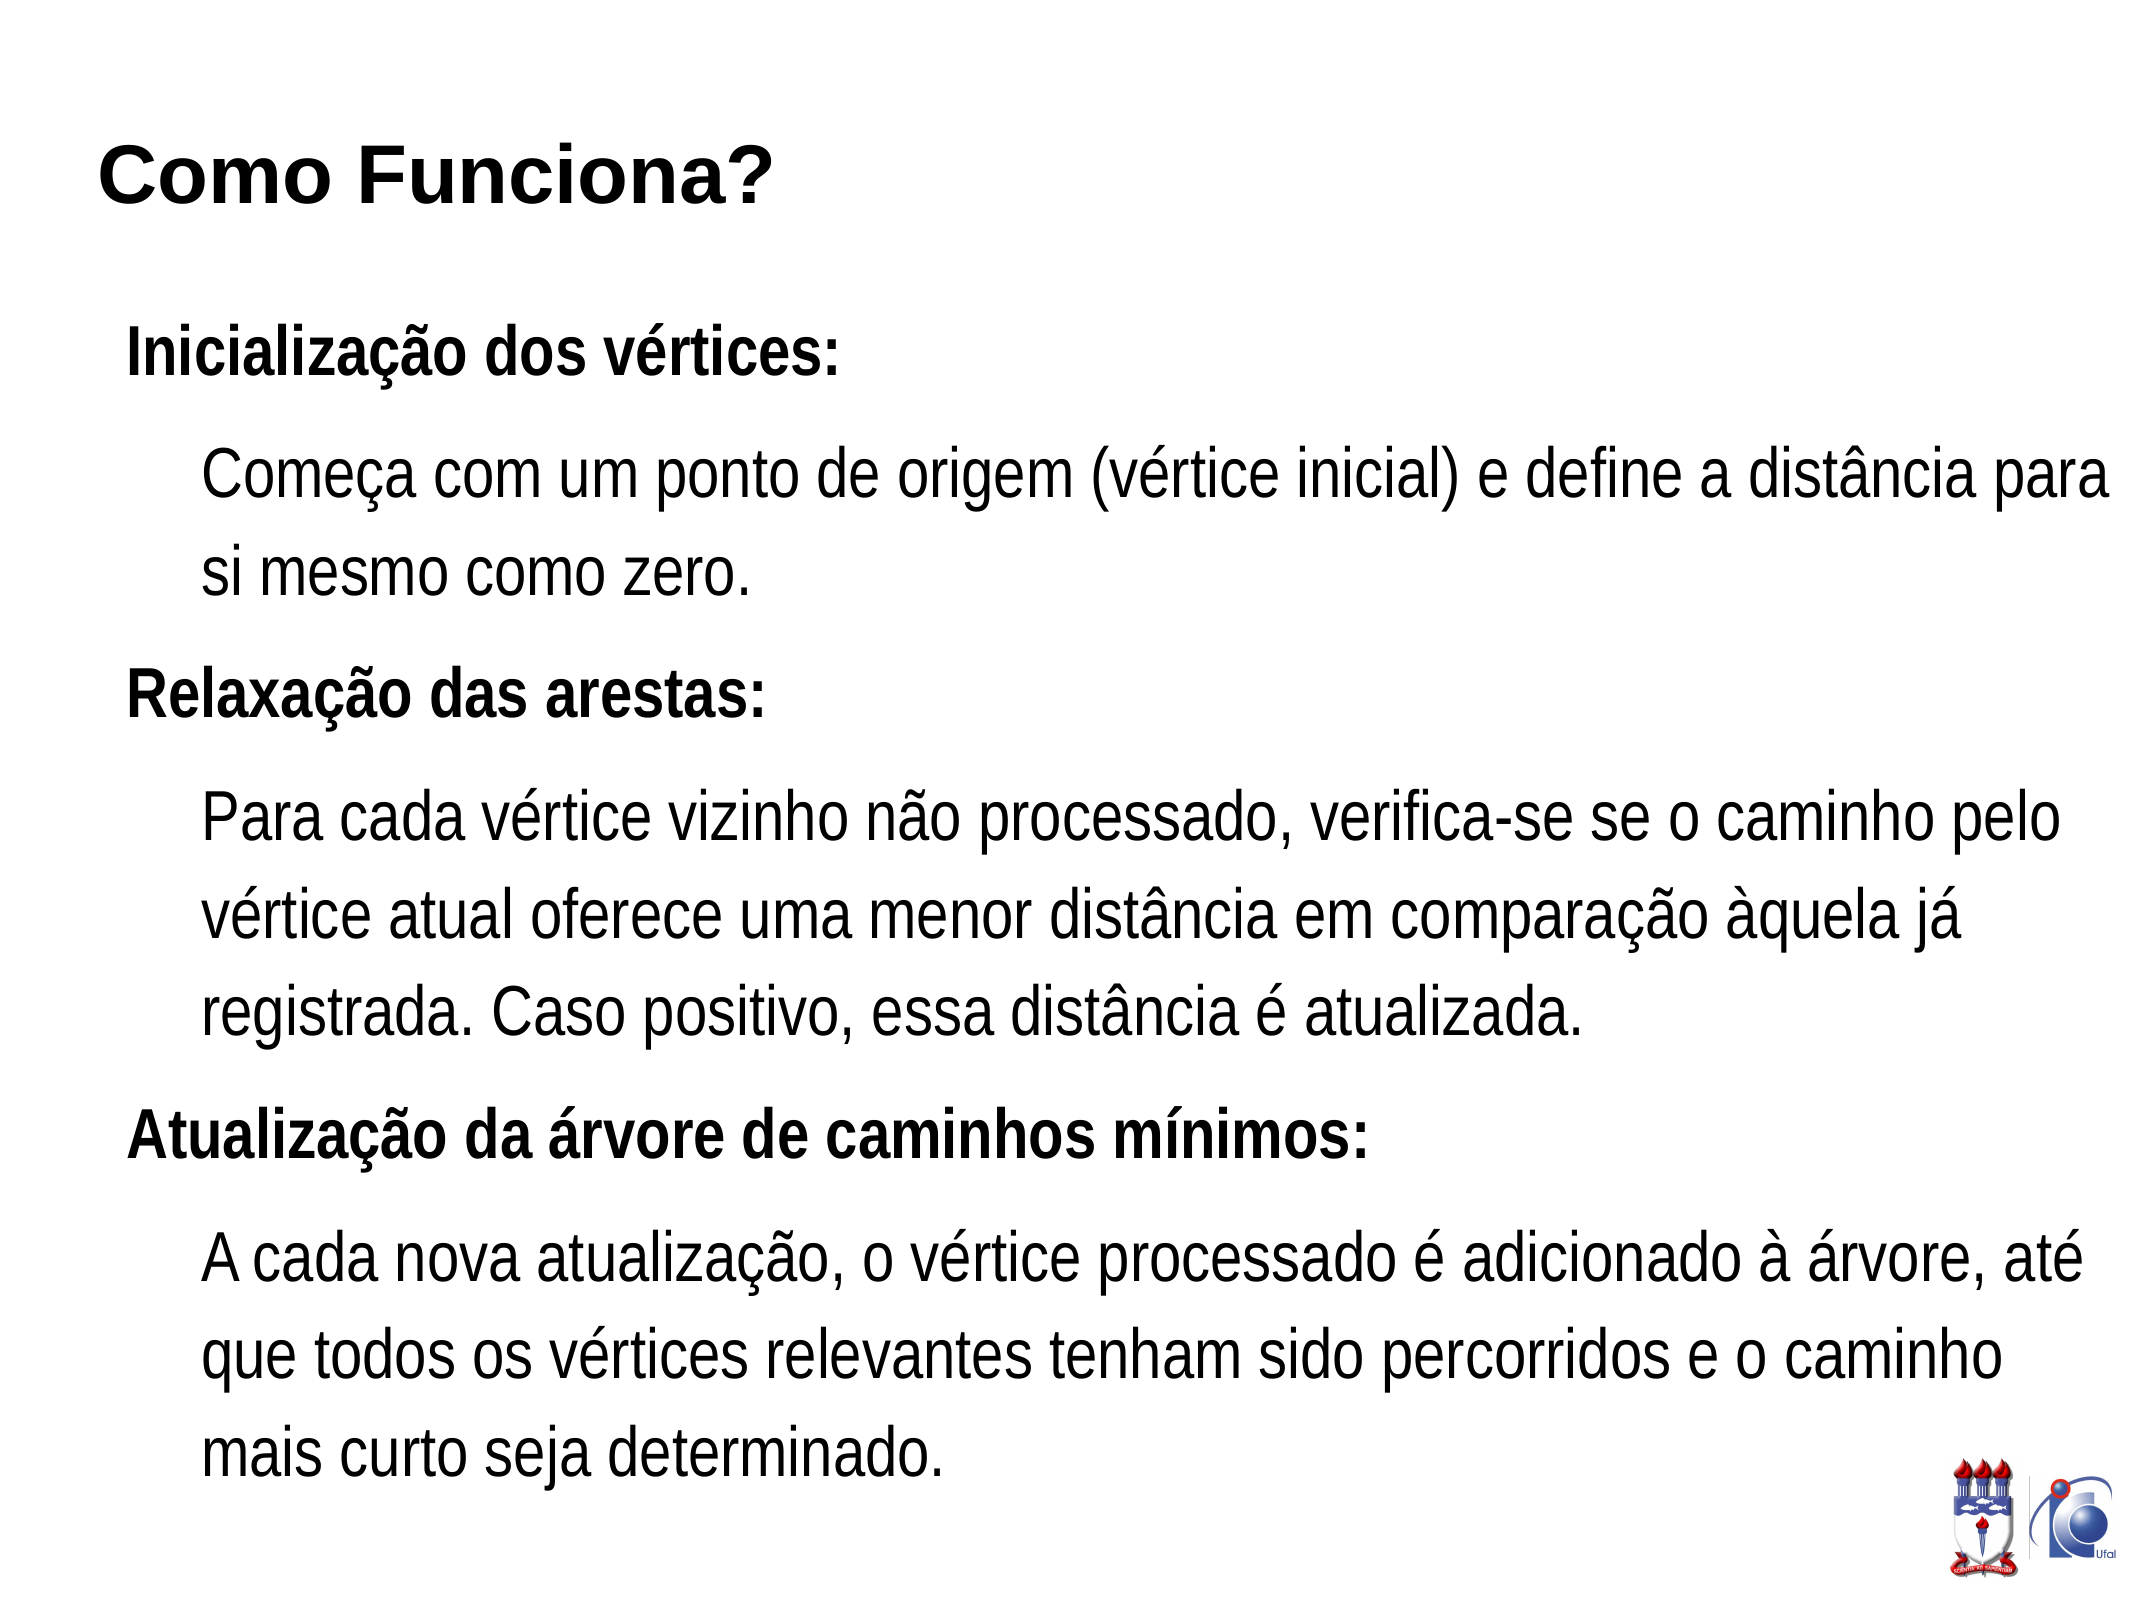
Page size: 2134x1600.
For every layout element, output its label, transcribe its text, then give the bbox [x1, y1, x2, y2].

list Inicialização dos vértices: Começa com um ponto de origem (vértice inicial) e define a distância para si mesmo como zero. Relaxação das arestas: Para cada vértice vizinho não processado, verifica-se se o caminho pelo vértice atual oferece uma menor distância em comparação àquela já registrada. Caso positivo, essa distância é atualizada. Atualização da árvore de caminhos mínimos: A cada nova atualização, o vértice processado é adicionado à árvore, até que todos os vértices relevantes tenham sido percorridos e o caminho mais curto seja determinado. [126, 304, 2134, 1600]
title Como Funciona? [97, 105, 1180, 373]
